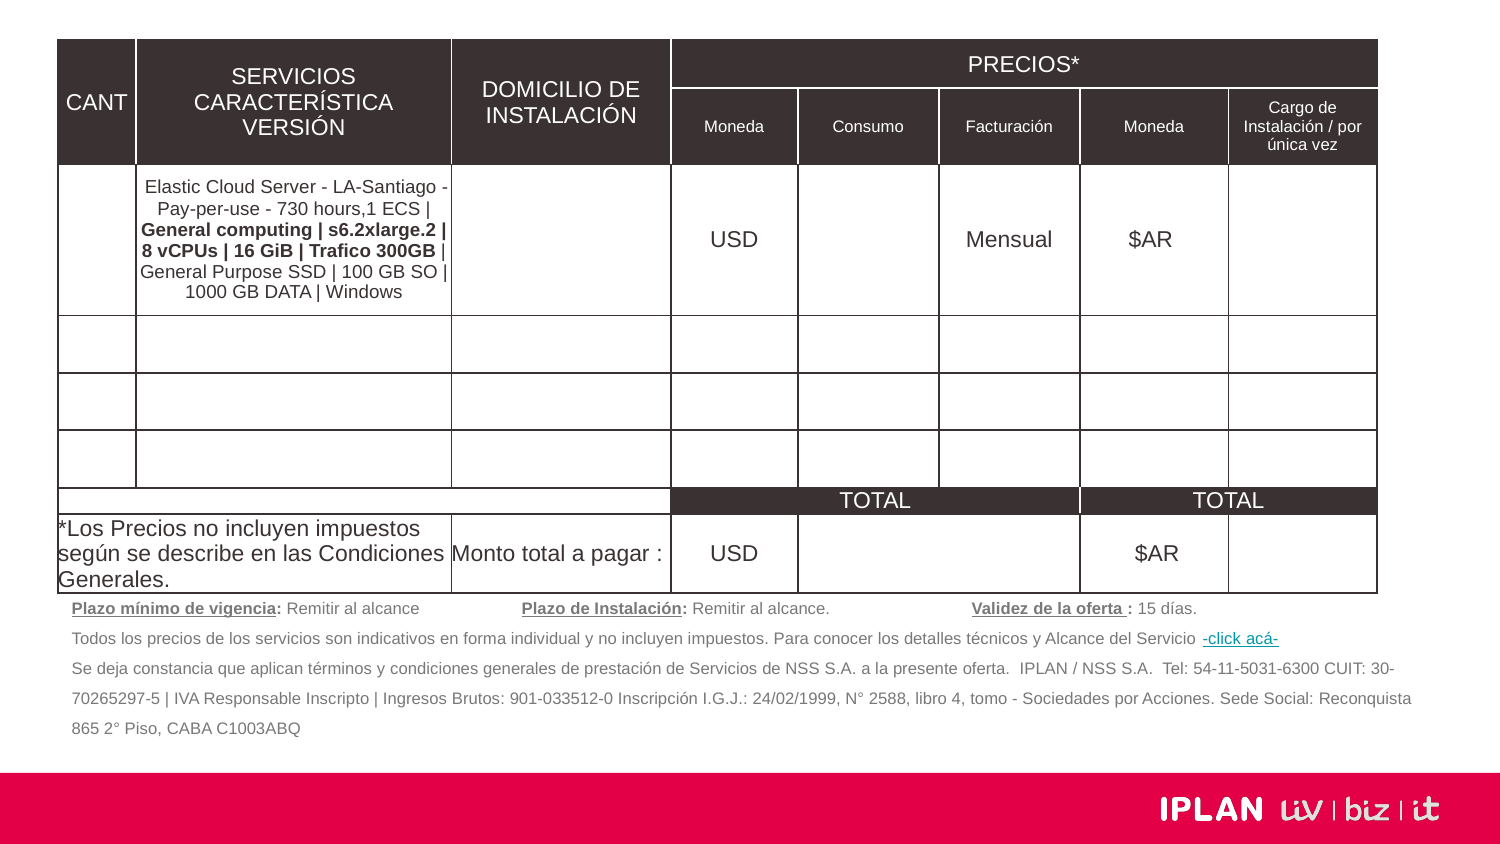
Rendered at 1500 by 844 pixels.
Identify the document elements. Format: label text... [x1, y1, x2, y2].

table_cell Moneda [672, 89, 797, 164]
table_cell [59, 374, 135, 429]
table_cell [799, 316, 938, 372]
table_cell [1229, 165, 1376, 315]
table_cell [59, 316, 135, 372]
table_cell [1229, 316, 1376, 372]
table_cell [137, 316, 451, 372]
table_header PRECIOS* [672, 41, 1376, 87]
table_cell [59, 165, 135, 315]
table_cell [452, 431, 670, 487]
table_cell [672, 316, 797, 372]
table_cell [1081, 431, 1228, 487]
table_cell Monto total a pagar : [452, 515, 670, 592]
table_cell [452, 316, 670, 372]
table_cell [452, 374, 670, 429]
table_header DOMICILIO DE INSTALACIÓN [452, 41, 670, 164]
table_cell [1081, 374, 1228, 429]
table_cell [940, 431, 1079, 487]
table_cell [799, 515, 1079, 592]
table_cell [59, 489, 670, 513]
table_cell [799, 165, 938, 315]
table_cell [137, 374, 451, 429]
table_cell [672, 374, 797, 429]
table_cell USD [672, 165, 797, 315]
table_header CANT [59, 41, 135, 164]
table_cell [799, 374, 938, 429]
table_cell USD [672, 515, 797, 592]
table_cell $AR [1081, 165, 1228, 315]
table_cell Mensual [940, 165, 1079, 315]
table_cell [137, 431, 451, 487]
table_cell [940, 316, 1079, 372]
table_cell TOTAL [1081, 489, 1376, 513]
table_cell [59, 431, 135, 487]
picture [1161, 796, 1439, 821]
table_cell [799, 431, 938, 487]
table_cell *Los Precios no incluyen impuestos según se describe en las Condiciones Generales. [59, 515, 451, 592]
table_cell $AR [1081, 515, 1228, 592]
text_box Plazo mínimo de vigencia: Remitir al alcance Plazo de Instalación: Remitir al alcance. Validez de la oferta : 15 días. Todos los precios de los servicios son indicativos en forma individual y no incluyen impuestos. Para conocer los detalles técnicos y Alcance del Servicio -click acá- Se deja constancia que aplican términos y condiciones generales de prestación de Servicios de NSS S.A. a la presente oferta. IPLAN / NSS S.A. Tel: 54-11-5031-6300 CUIT: 30-70265297-5 | IVA Responsable Inscripto | Ingresos Brutos: 901-033512-0 Inscripción I.G.J.: 24/02/1999, N° 2588, libro 4, tomo - Sociedades por Acciones. Sede Social: Reconquista 865 2° Piso, CABA C1003ABQ [57, 574, 1444, 752]
table_cell Moneda [1081, 89, 1228, 164]
table_cell Consumo [799, 89, 938, 164]
table_cell [1229, 374, 1376, 429]
table_header SERVICIOS CARACTERÍSTICA VERSIÓN [137, 41, 451, 164]
table_cell Cargo de Instalación / por única vez [1229, 89, 1376, 164]
table_cell [1229, 515, 1376, 592]
table_cell TOTAL [672, 489, 1079, 513]
table_cell [940, 374, 1079, 429]
table_cell Elastic Cloud Server - LA-Santiago - Pay-per-use - 730 hours,1 ECS | General computing | s6.2xlarge.2 | 8 vCPUs | 16 GiB | Trafico 300GB | General Purpose SSD | 100 GB SO | 1000 GB DATA | Windows [137, 165, 451, 315]
table_cell [1081, 316, 1228, 372]
table_cell [452, 165, 670, 315]
table_cell [1229, 431, 1376, 487]
table_cell Facturación [940, 89, 1079, 164]
table_cell [672, 431, 797, 487]
